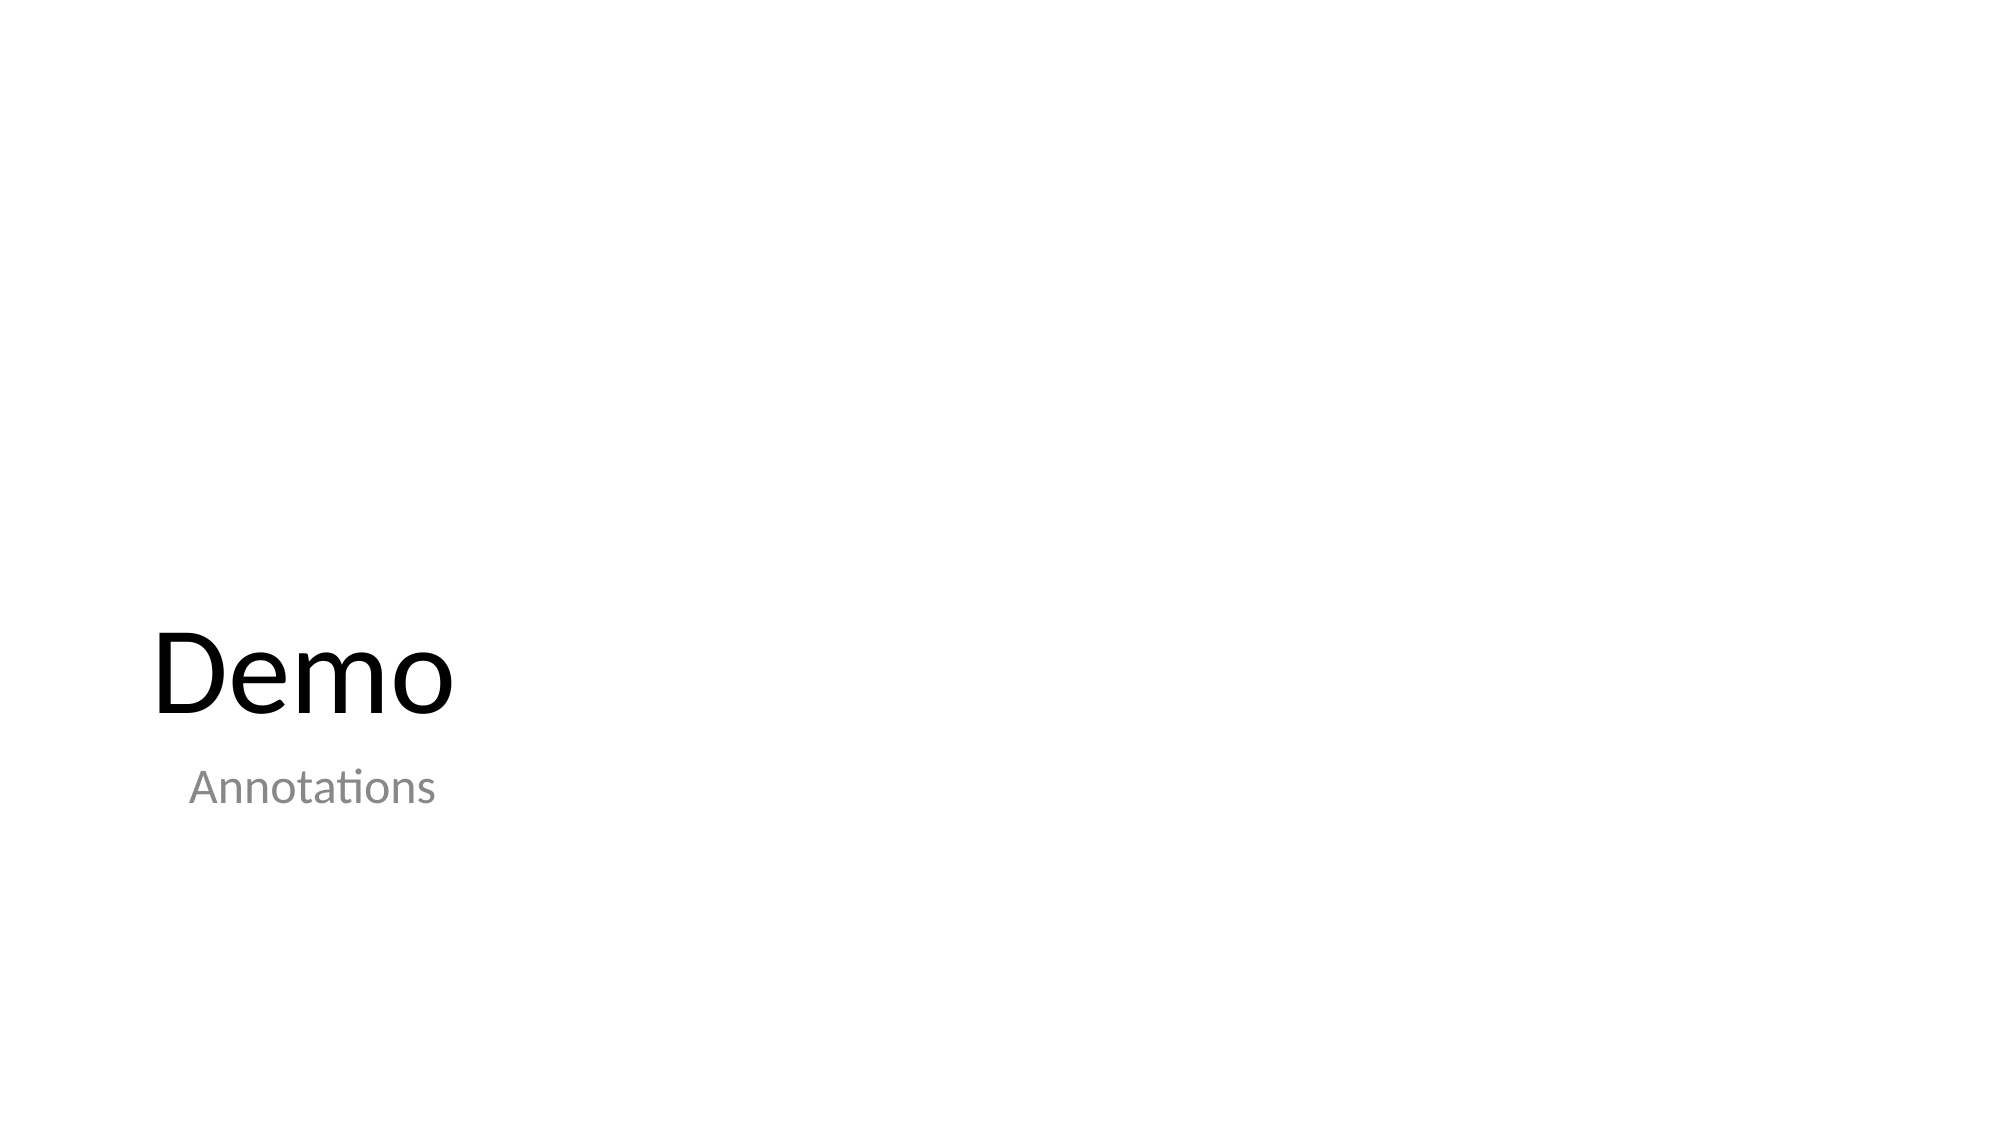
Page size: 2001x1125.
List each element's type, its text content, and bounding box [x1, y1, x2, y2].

list Annotations [136, 752, 1862, 999]
title Demo [136, 280, 1862, 749]
